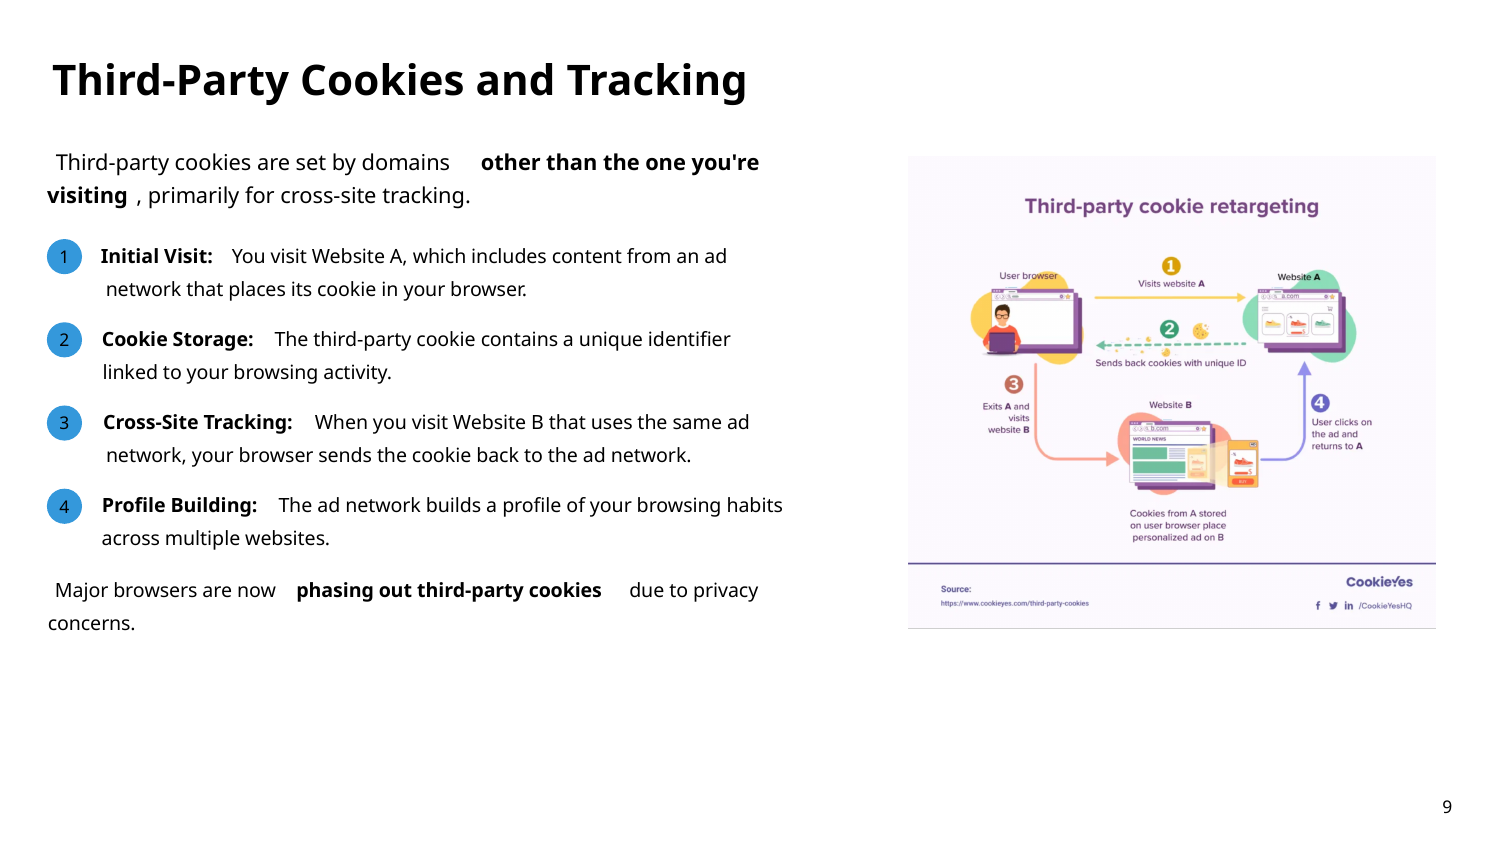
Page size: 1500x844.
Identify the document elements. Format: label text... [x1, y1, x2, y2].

text_box Major browsers are now [49, 577, 281, 602]
text_box Profile Building: [101, 493, 258, 517]
text_box , primarily for cross-site tracking. [136, 181, 478, 208]
text_box 2 [59, 329, 70, 351]
text_box You visit Website A, which includes content from an ad [226, 243, 733, 268]
text_box network, your browser sends the cookie back to the ad network. [106, 442, 692, 467]
text_box Third-party cookies are set by domains [50, 148, 457, 175]
picture [908, 155, 1436, 629]
text_box When you visit Website B that uses the same ad [309, 410, 755, 434]
text_box Initial Visit: [100, 243, 214, 268]
text_box [46, 405, 83, 441]
text_box Third-Party Cookies and Tracking [52, 53, 749, 104]
text_box The third-party cookie contains a unique identifier [269, 326, 736, 351]
text_box 1 [59, 246, 70, 268]
text_box phasing out third-party cookies [296, 577, 602, 602]
text_box linked to your browsing activity. [102, 359, 393, 384]
text_box across multiple websites. [101, 526, 331, 550]
text_box The ad network builds a profile of your browsing habits [273, 493, 788, 517]
text_box Cross-Site Tracking: [103, 410, 293, 434]
text_box network that places its cookie in your browser. [105, 276, 528, 301]
text_box concerns. [47, 610, 141, 635]
text_box Cookie Storage: [101, 326, 254, 351]
text_box other than the one you're [480, 148, 766, 175]
text_box 9 [1442, 795, 1453, 817]
text_box [46, 488, 83, 524]
text_box 3 [59, 412, 70, 434]
text_box 4 [59, 495, 70, 517]
text_box visiting [47, 181, 129, 208]
text_box due to privacy [624, 577, 764, 602]
text_box [46, 239, 83, 275]
text_box [46, 322, 83, 358]
